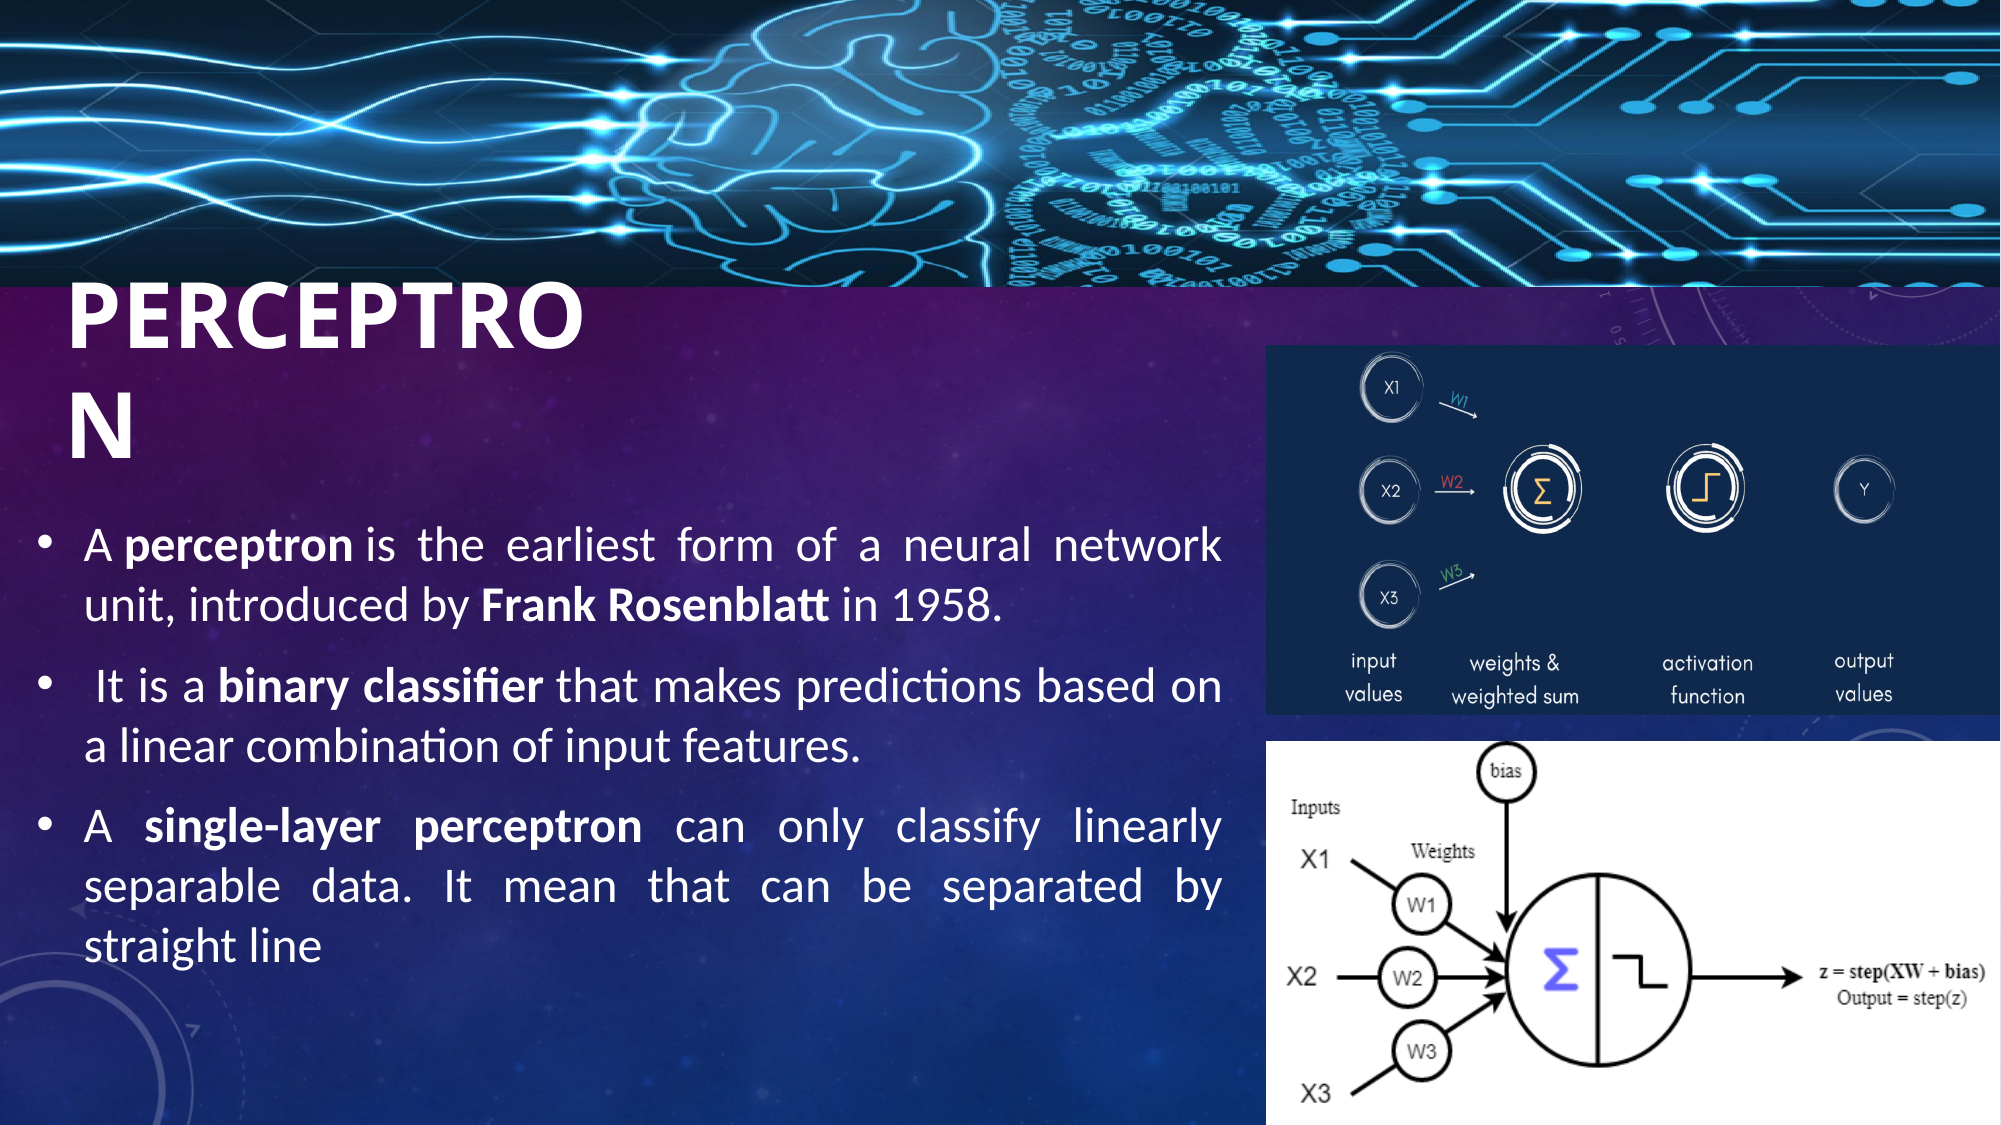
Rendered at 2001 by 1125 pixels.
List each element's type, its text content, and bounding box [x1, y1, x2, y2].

title Perceptron [49, 301, 666, 399]
list A perceptron is the earliest form of a neural network unit, introduced by Frank Rosenblatt in 1958. It is a binary classifier that makes predictions based on a linear combination of input features. A single-layer perceptron can only classify linearly separable data. It mean that can be separated by straight line [21, 399, 1238, 1085]
picture [0, 0, 2001, 1125]
